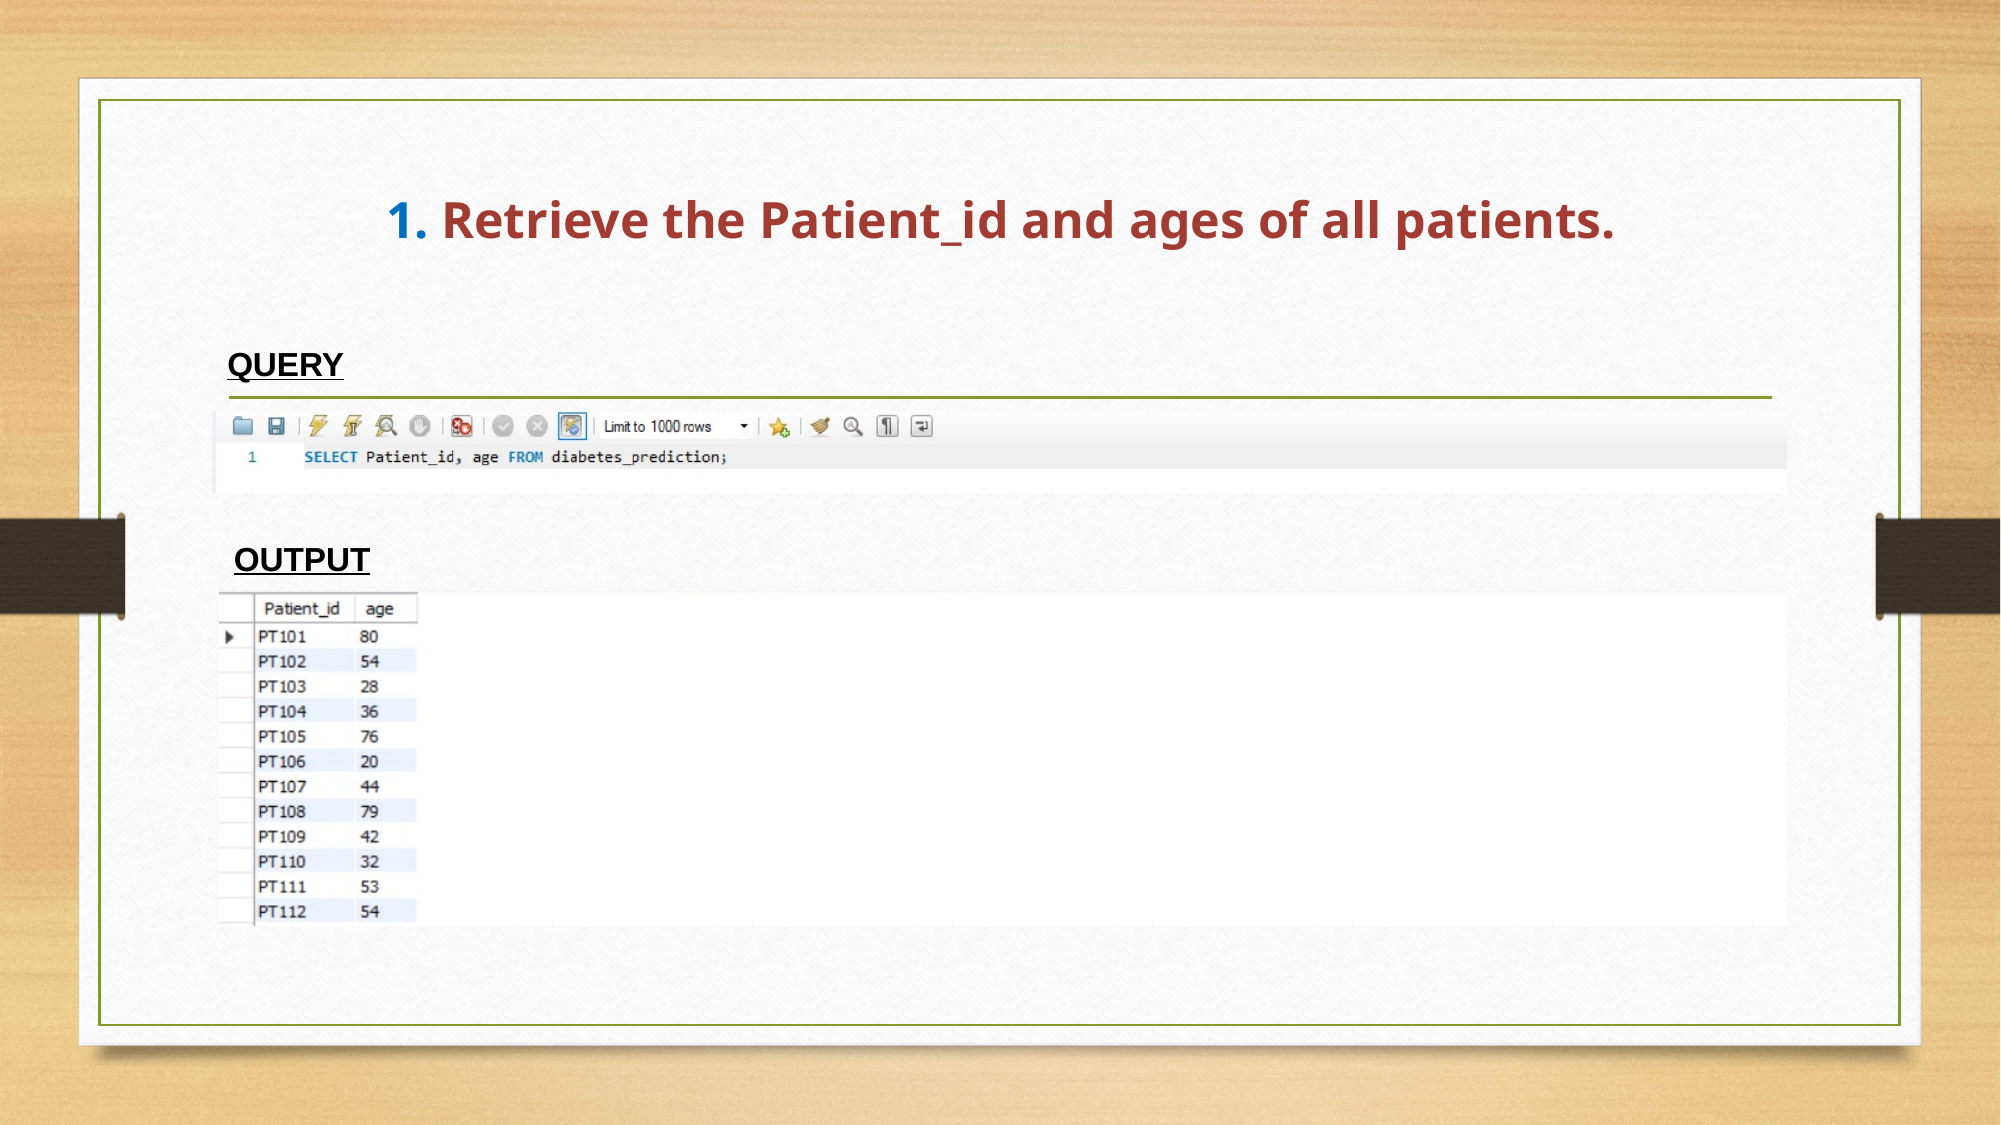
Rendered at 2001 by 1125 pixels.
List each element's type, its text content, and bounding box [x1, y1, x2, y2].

title 1. Retrieve the Patient_id and ages of all patients. [212, 161, 1788, 277]
text_box OUTPUT [219, 530, 762, 586]
picture [0, 0, 2001, 1125]
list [212, 410, 1788, 493]
text_box QUERY [212, 336, 755, 391]
